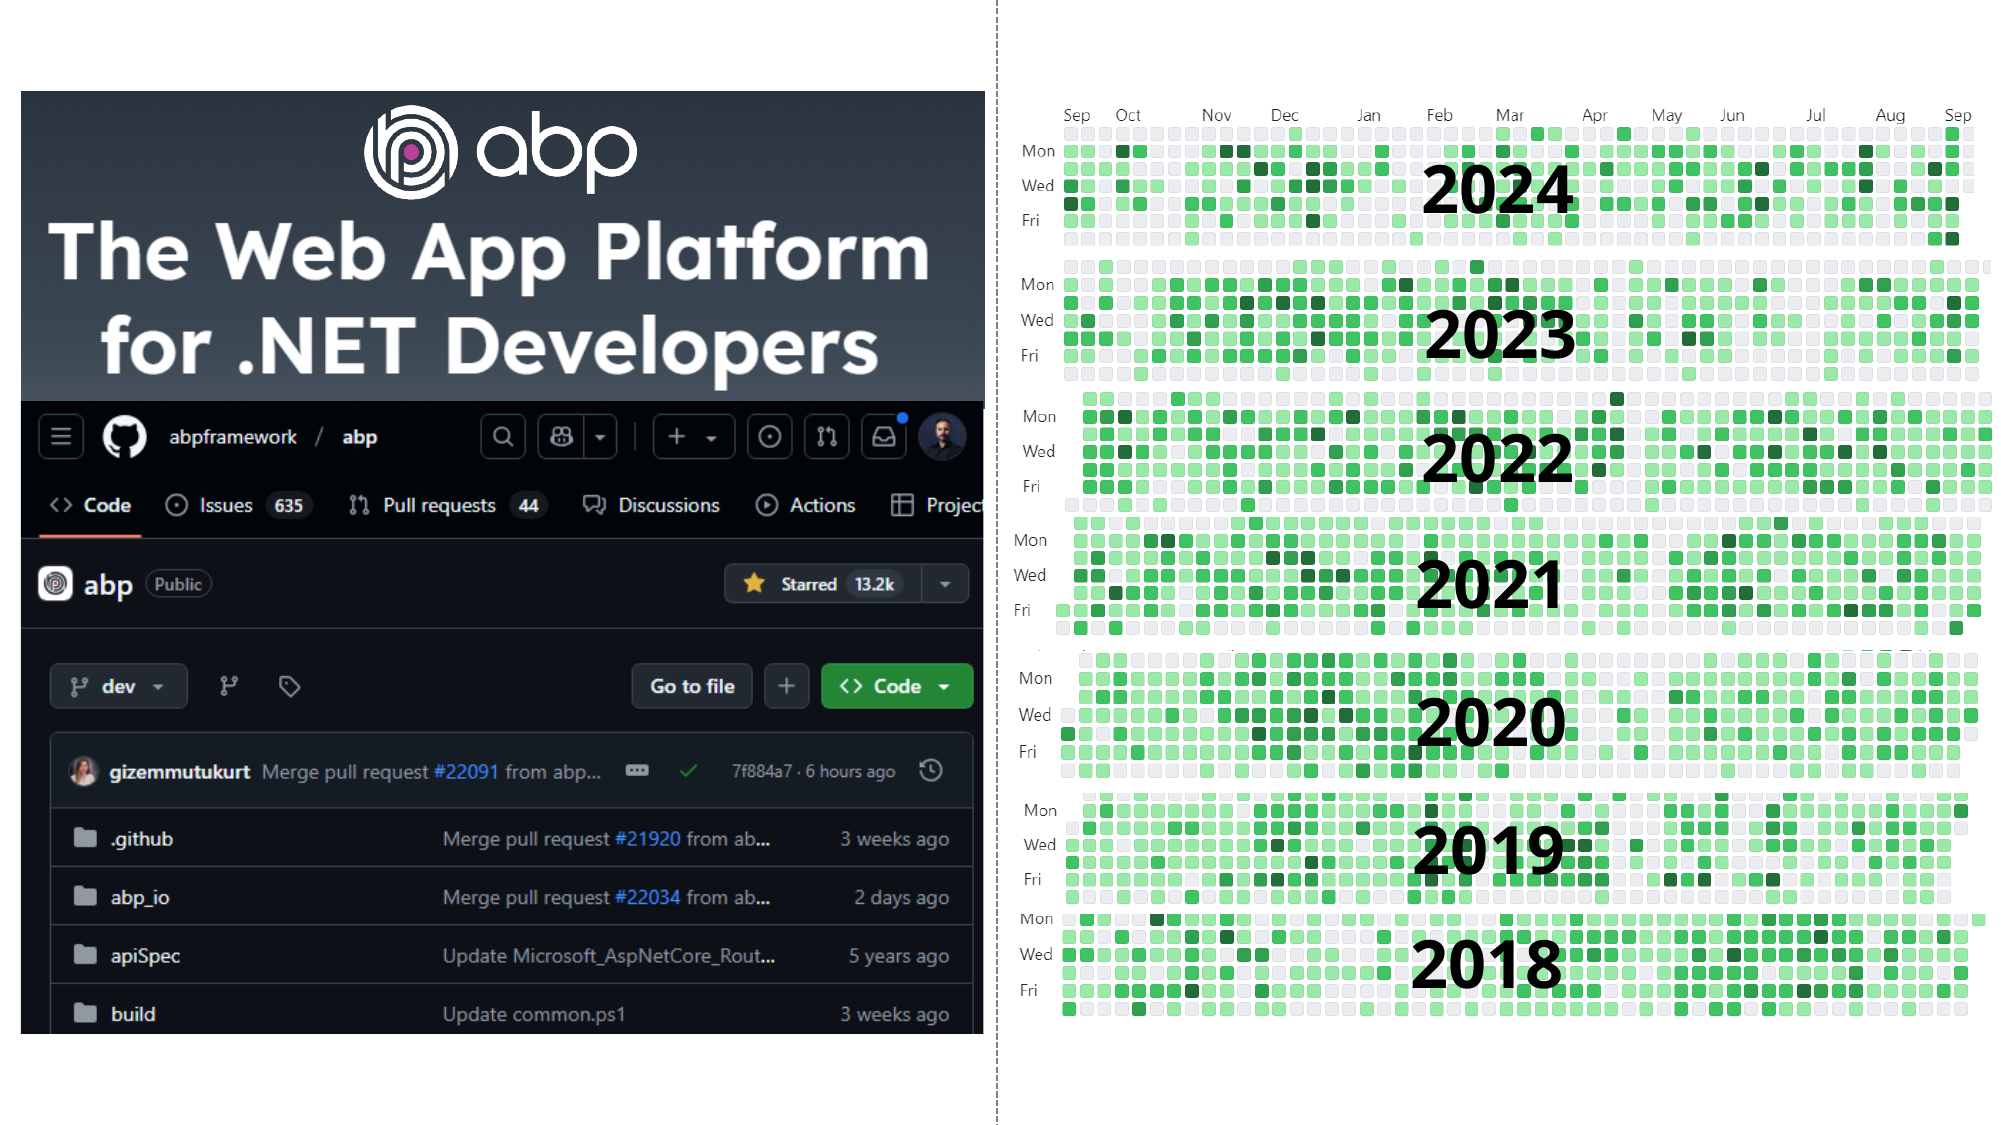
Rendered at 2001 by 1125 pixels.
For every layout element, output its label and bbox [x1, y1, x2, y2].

text_box [998, 90, 2000, 1028]
text_box [20, 91, 985, 1034]
text_box [993, 90, 997, 1028]
